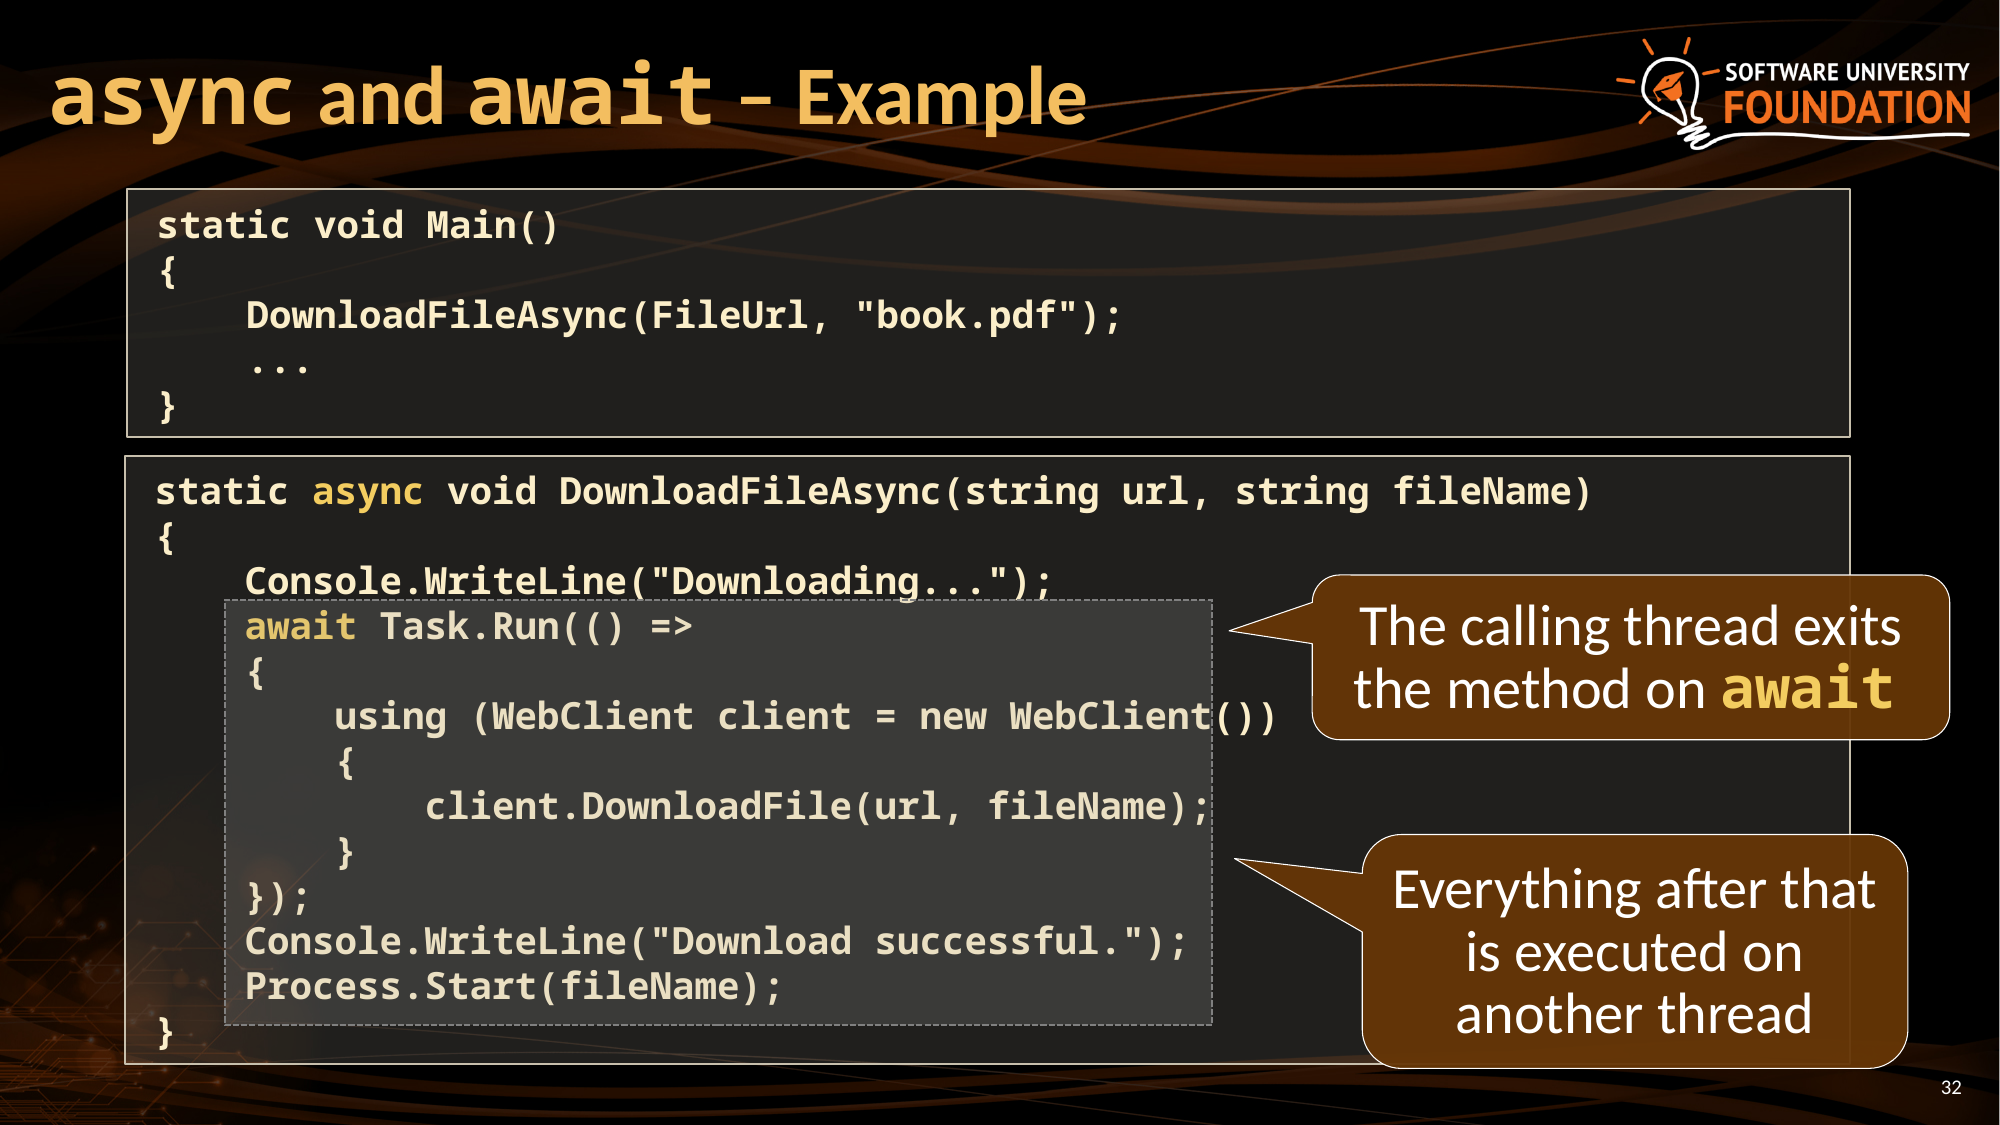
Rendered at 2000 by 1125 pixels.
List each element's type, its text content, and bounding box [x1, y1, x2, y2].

text_box static void Main() { DownloadFileAsync(FileUrl, "book.pdf"); ... } [126, 188, 1850, 438]
text_box [224, 599, 1213, 1026]
text_box static async void DownloadFileAsync(string url, string fileName) { Console.WriteLine("Downloading..."); await Task.Run(() => { using (WebClient client = new WebClient()) { client.DownloadFile(url, fileName); } }); Console.WriteLine("Download successful."); Process.Start(fileName); } [124, 455, 1850, 1065]
slide_number 32 [1897, 1070, 1968, 1103]
text_box The calling thread exits the method on await [1229, 574, 1950, 740]
title async and await – Example [30, 6, 1602, 189]
picture [0, 0, 2000, 1125]
text_box Everything after that is executed on another thread [1234, 834, 1908, 1069]
